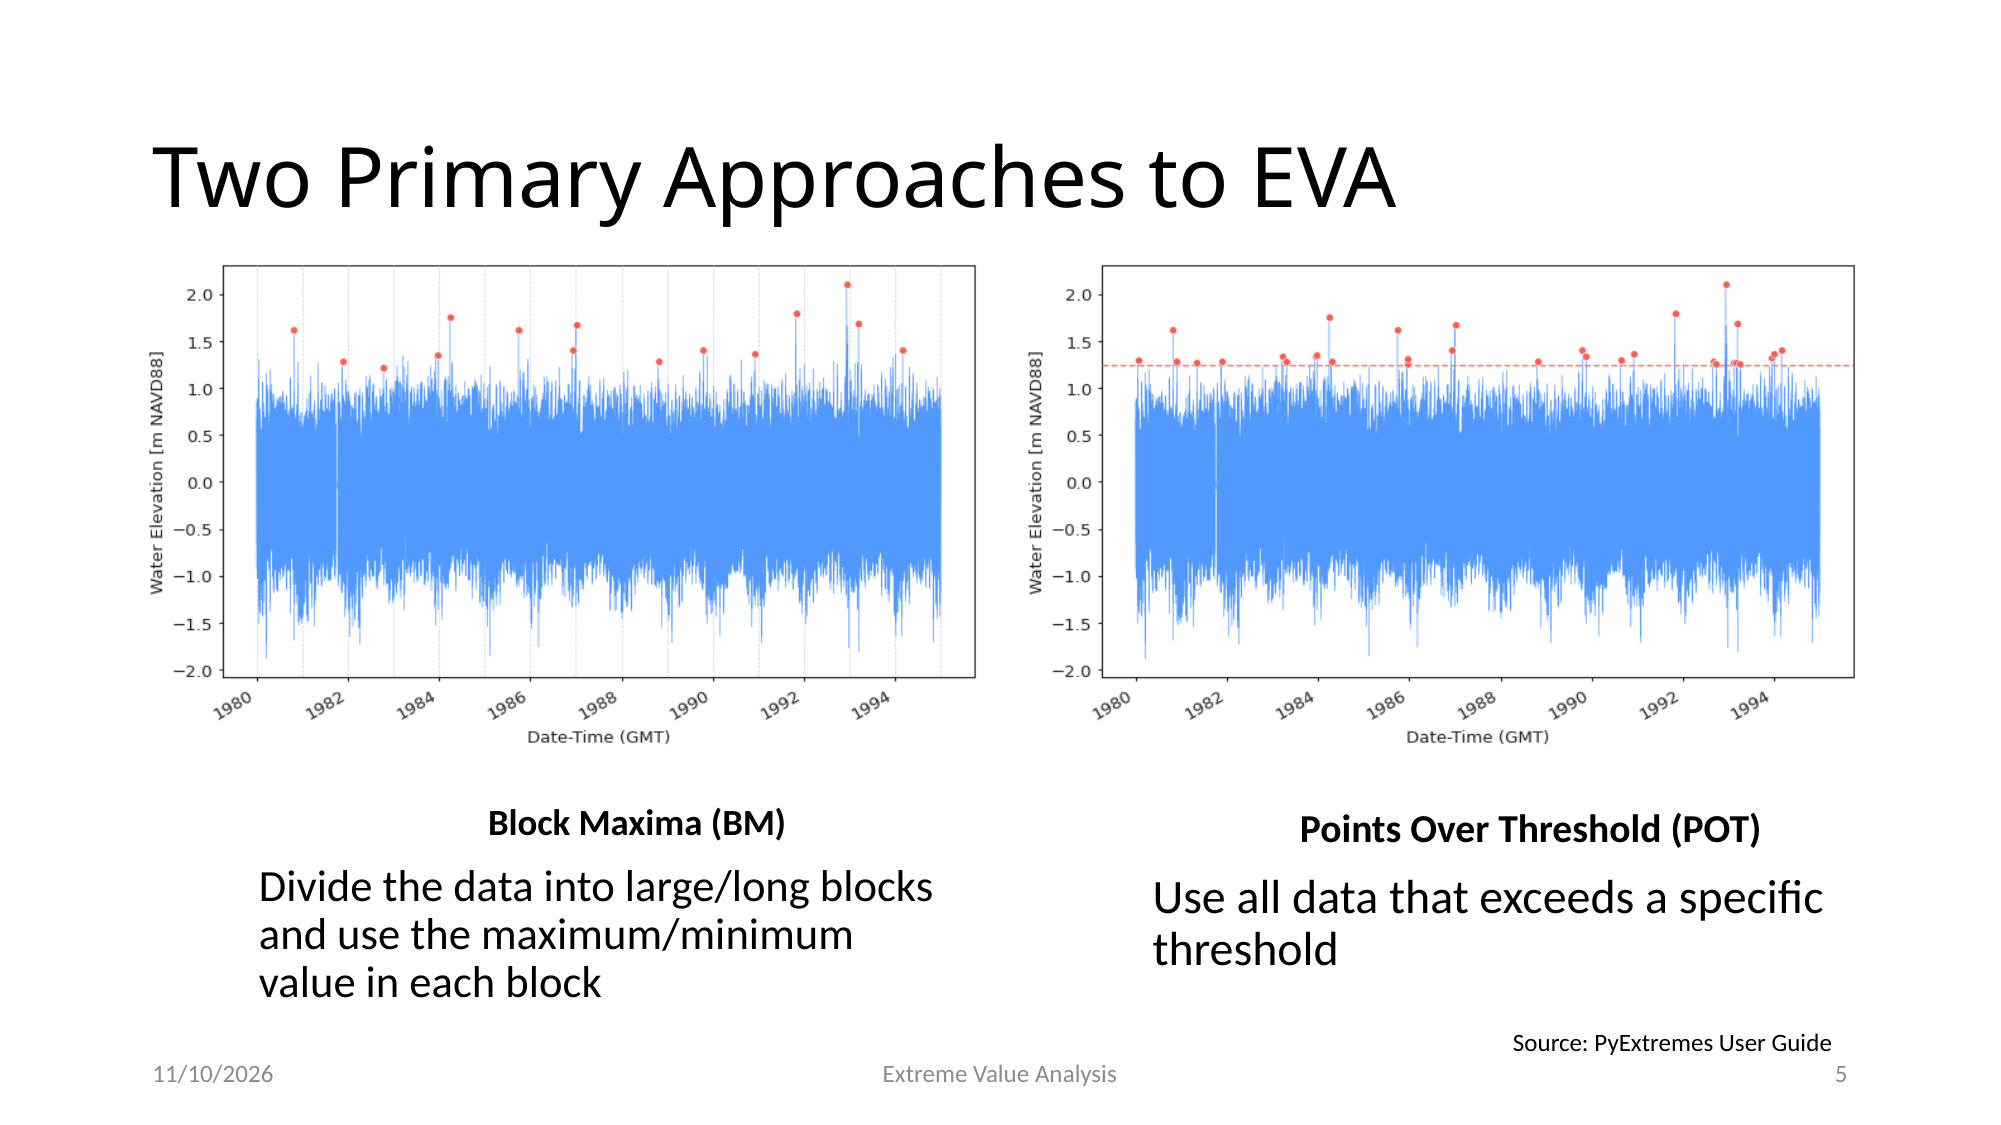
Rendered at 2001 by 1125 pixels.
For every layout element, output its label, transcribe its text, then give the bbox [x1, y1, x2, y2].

picture [137, 254, 986, 758]
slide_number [137, 1042, 588, 1103]
text_box Source: PyExtremes User Guide [1498, 1019, 1848, 1042]
slide_number 5 [1412, 1042, 1863, 1103]
footer Extreme Value Analysis [662, 1042, 1338, 1103]
title Two Primary Approaches to EVA [137, 89, 1850, 271]
text_box Points Over Threshold (POT) Use all data that exceeds a specific threshold [1090, 780, 1850, 1005]
list Block Maxima (BM) Divide the data into large/long blocks and use the maximum/minimum value in each block [196, 780, 956, 1031]
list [1016, 254, 1865, 758]
